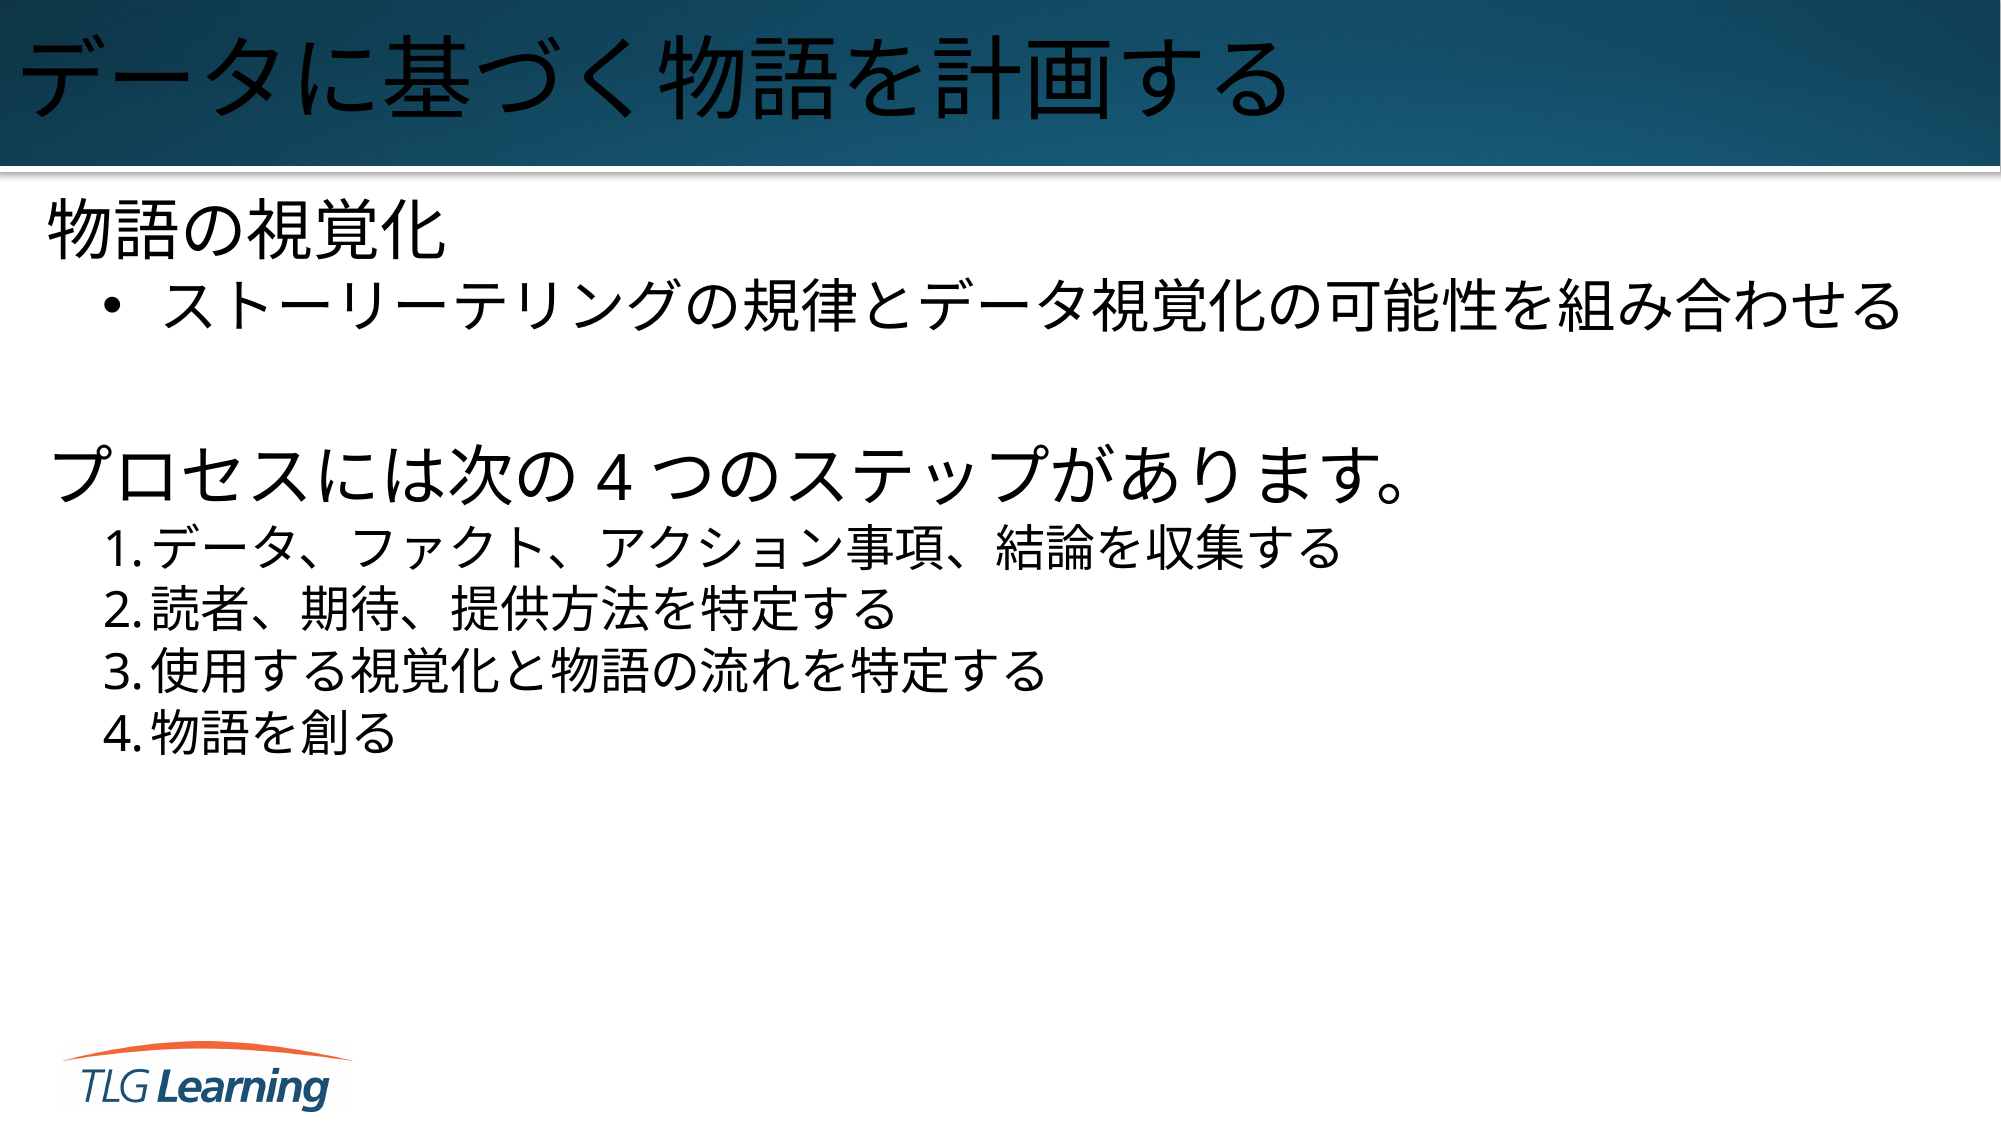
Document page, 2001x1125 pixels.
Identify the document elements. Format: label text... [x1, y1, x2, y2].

list 物語の視覚化 ストーリーテリングの規律とデータ視覚化の可能性を組み合わせる プロセスには次の4つのステップがあります。 データ、ファクト、アクション事項、結論を収集する 読者、期待、提供方法を特定する 使用する視覚化と物語の流れを特定する 物語を創る [31, 189, 2000, 1015]
picture [62, 1041, 353, 1112]
title データに基づく物語を計画する [0, 0, 2000, 166]
